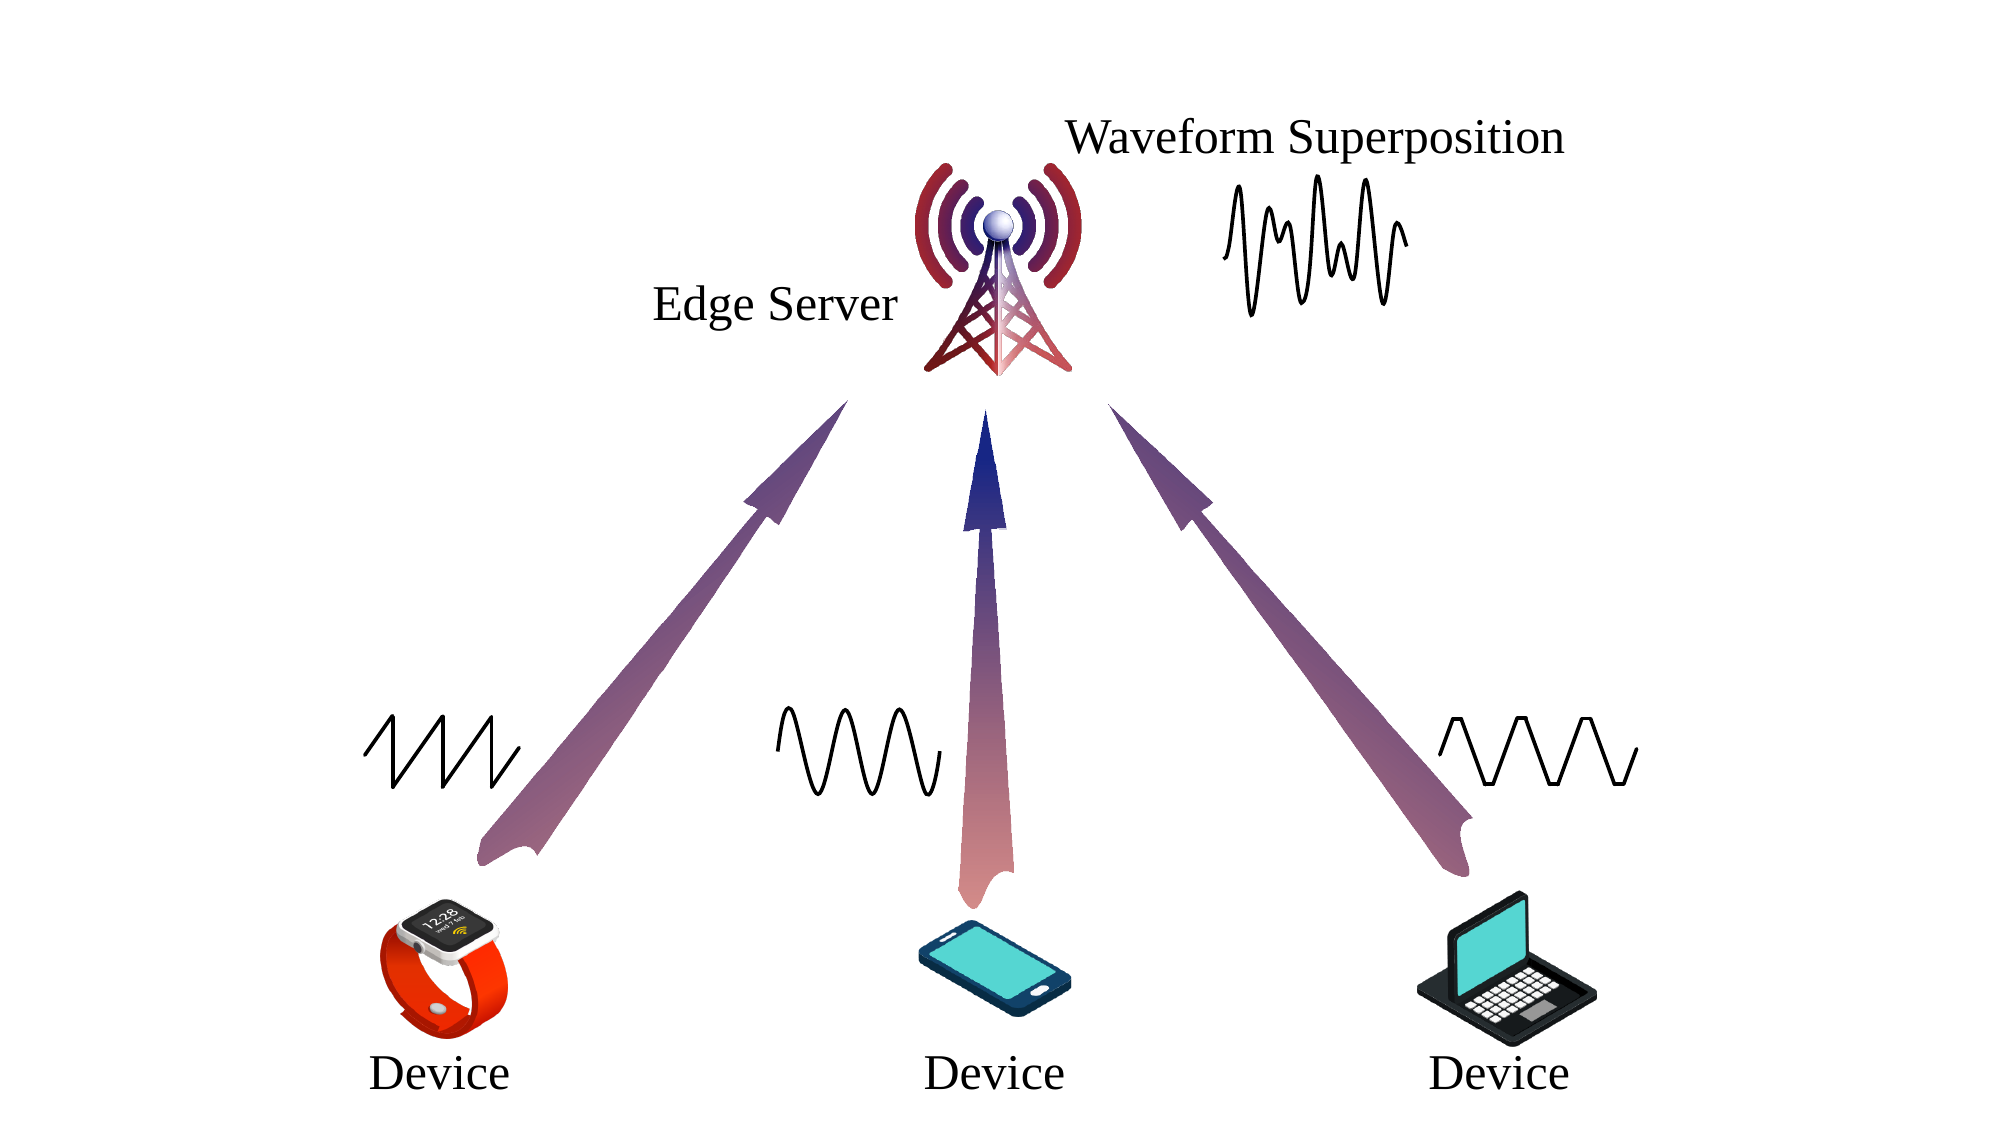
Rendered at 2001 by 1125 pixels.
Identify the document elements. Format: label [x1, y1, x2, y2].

text_box [274, 96, 1726, 1109]
